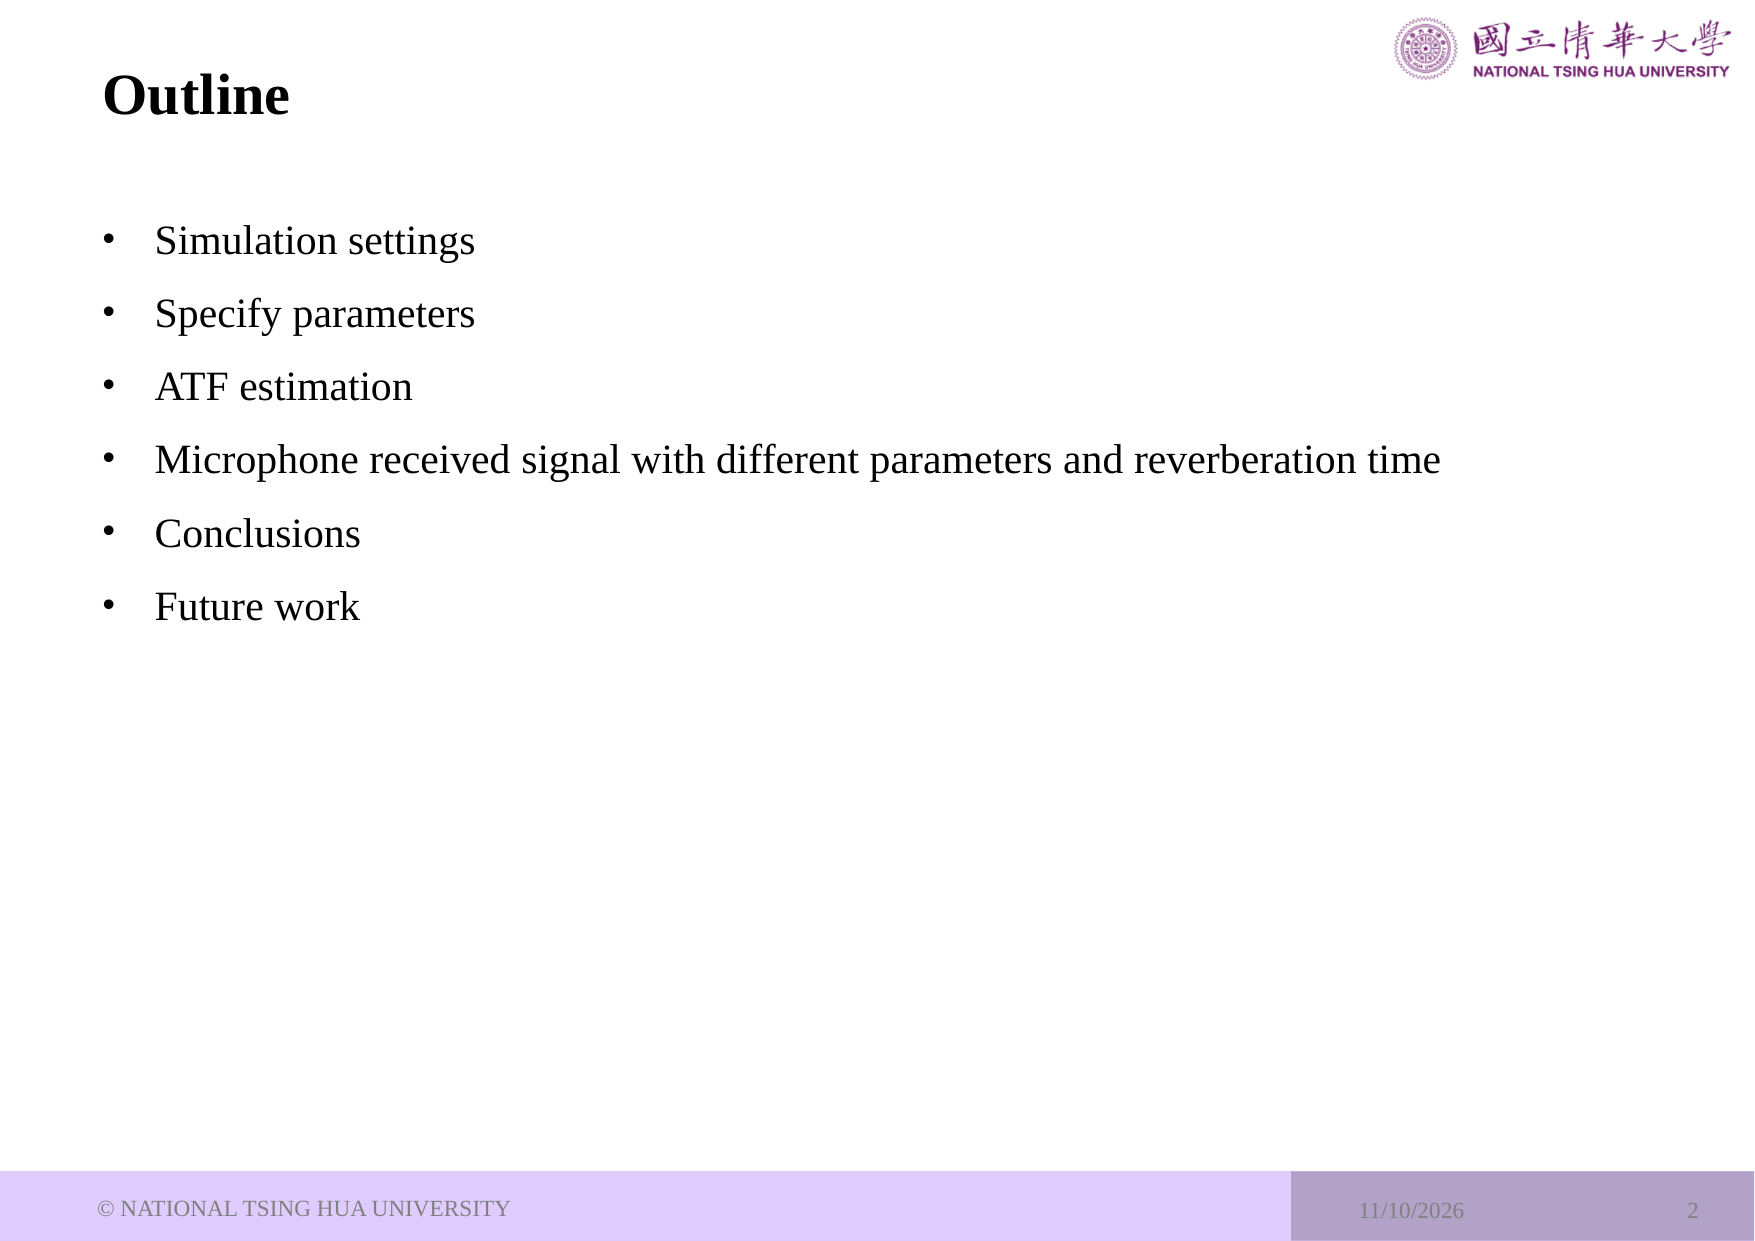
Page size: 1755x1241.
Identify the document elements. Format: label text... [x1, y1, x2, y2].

slide_number 2 [1577, 1180, 1714, 1239]
picture [1388, 2, 1755, 95]
title Outline [87, 35, 1257, 140]
footer © NATIONAL TSING HUA UNIVERSITY [82, 1177, 562, 1236]
picture [0, 1171, 1291, 1241]
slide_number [1343, 1180, 1551, 1239]
list Simulation settings Specify parameters ATF estimation Microphone received signal with different parameters and reverberation time Conclusions Future work [87, 205, 1687, 1150]
